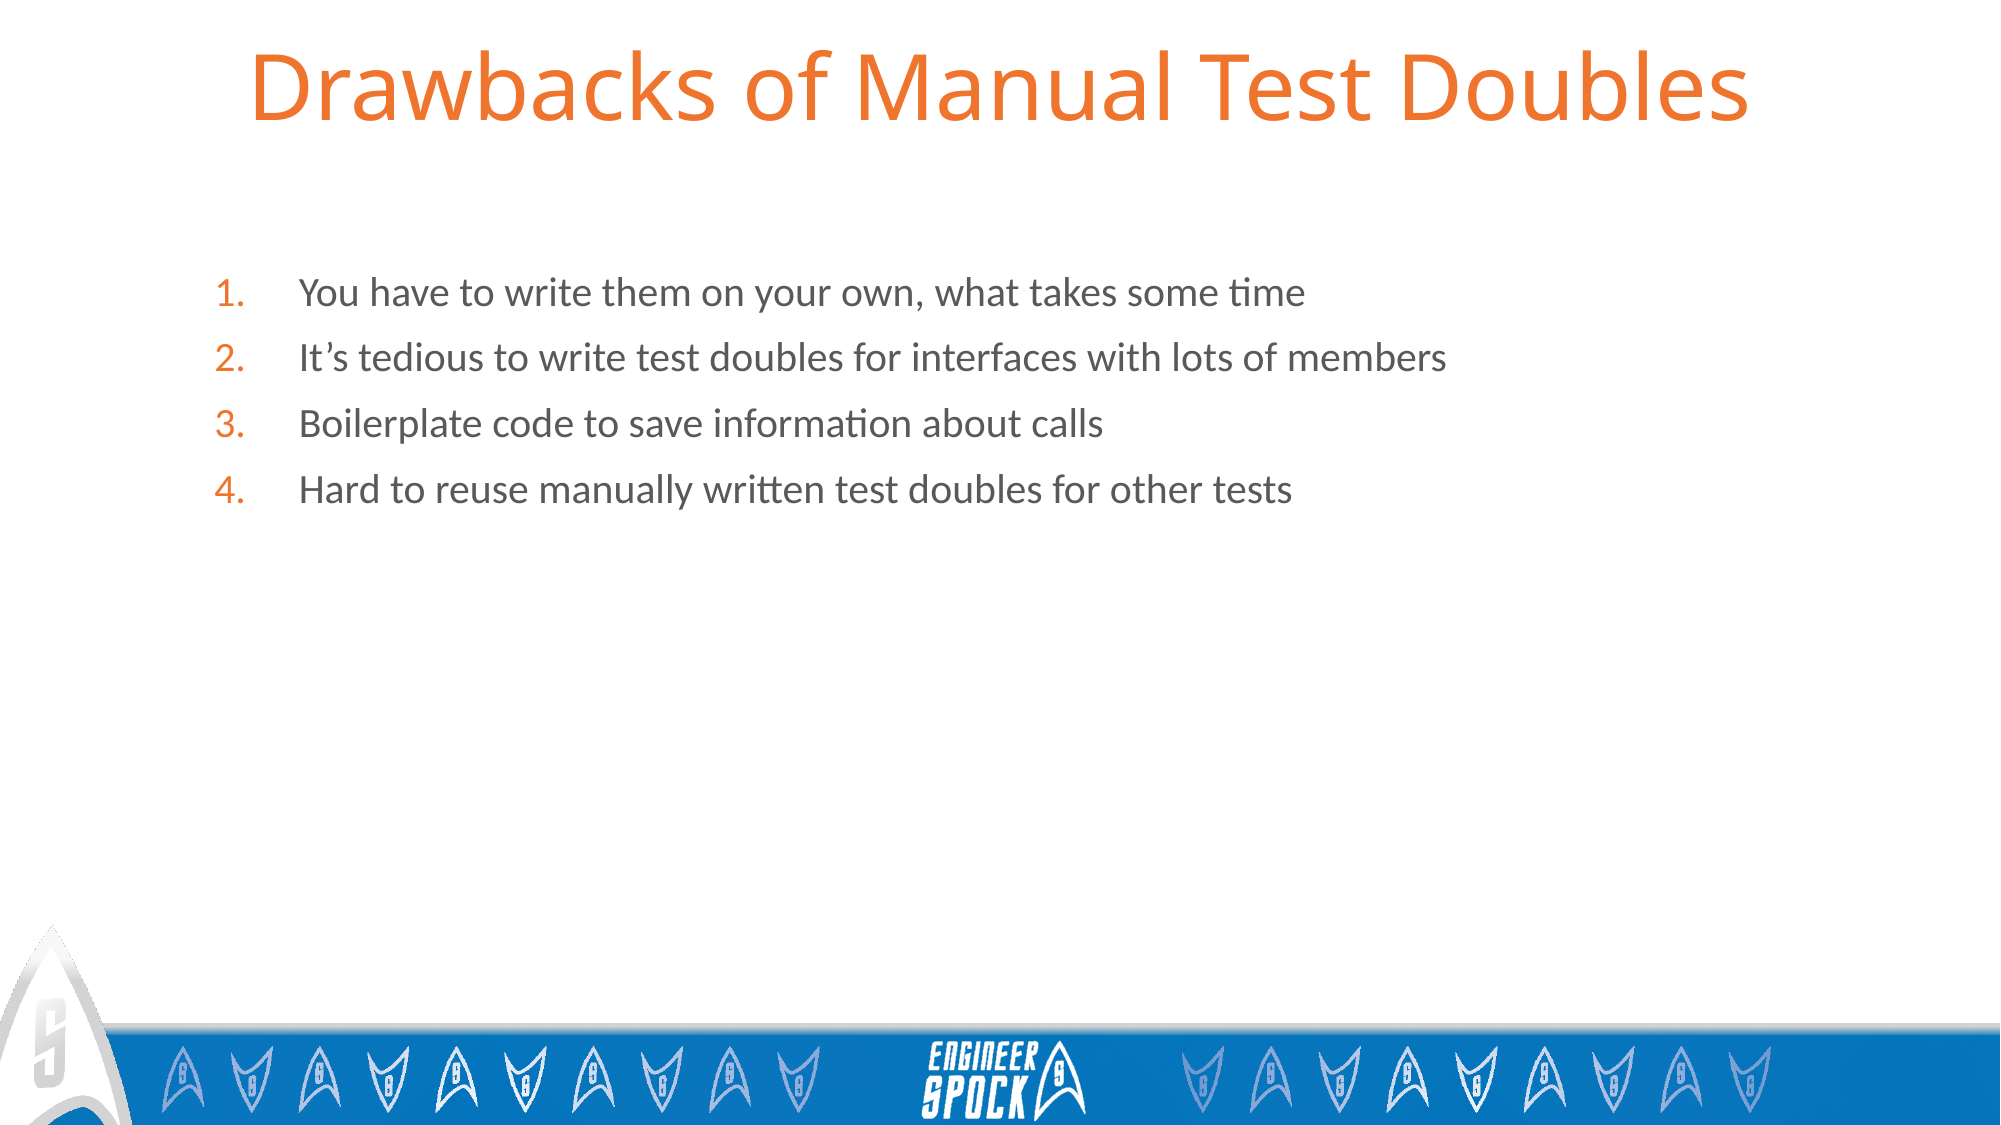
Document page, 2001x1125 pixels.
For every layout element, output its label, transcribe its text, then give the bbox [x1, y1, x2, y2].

picture [0, 921, 2000, 1125]
list You have to write them on your own, what takes some time It’s tedious to write test doubles for interfaces with lots of members Boilerplate code to save information about calls Hard to reuse manually written test doubles for other tests [199, 262, 1691, 1002]
title Drawbacks of Manual Test Doubles [137, 0, 1863, 200]
